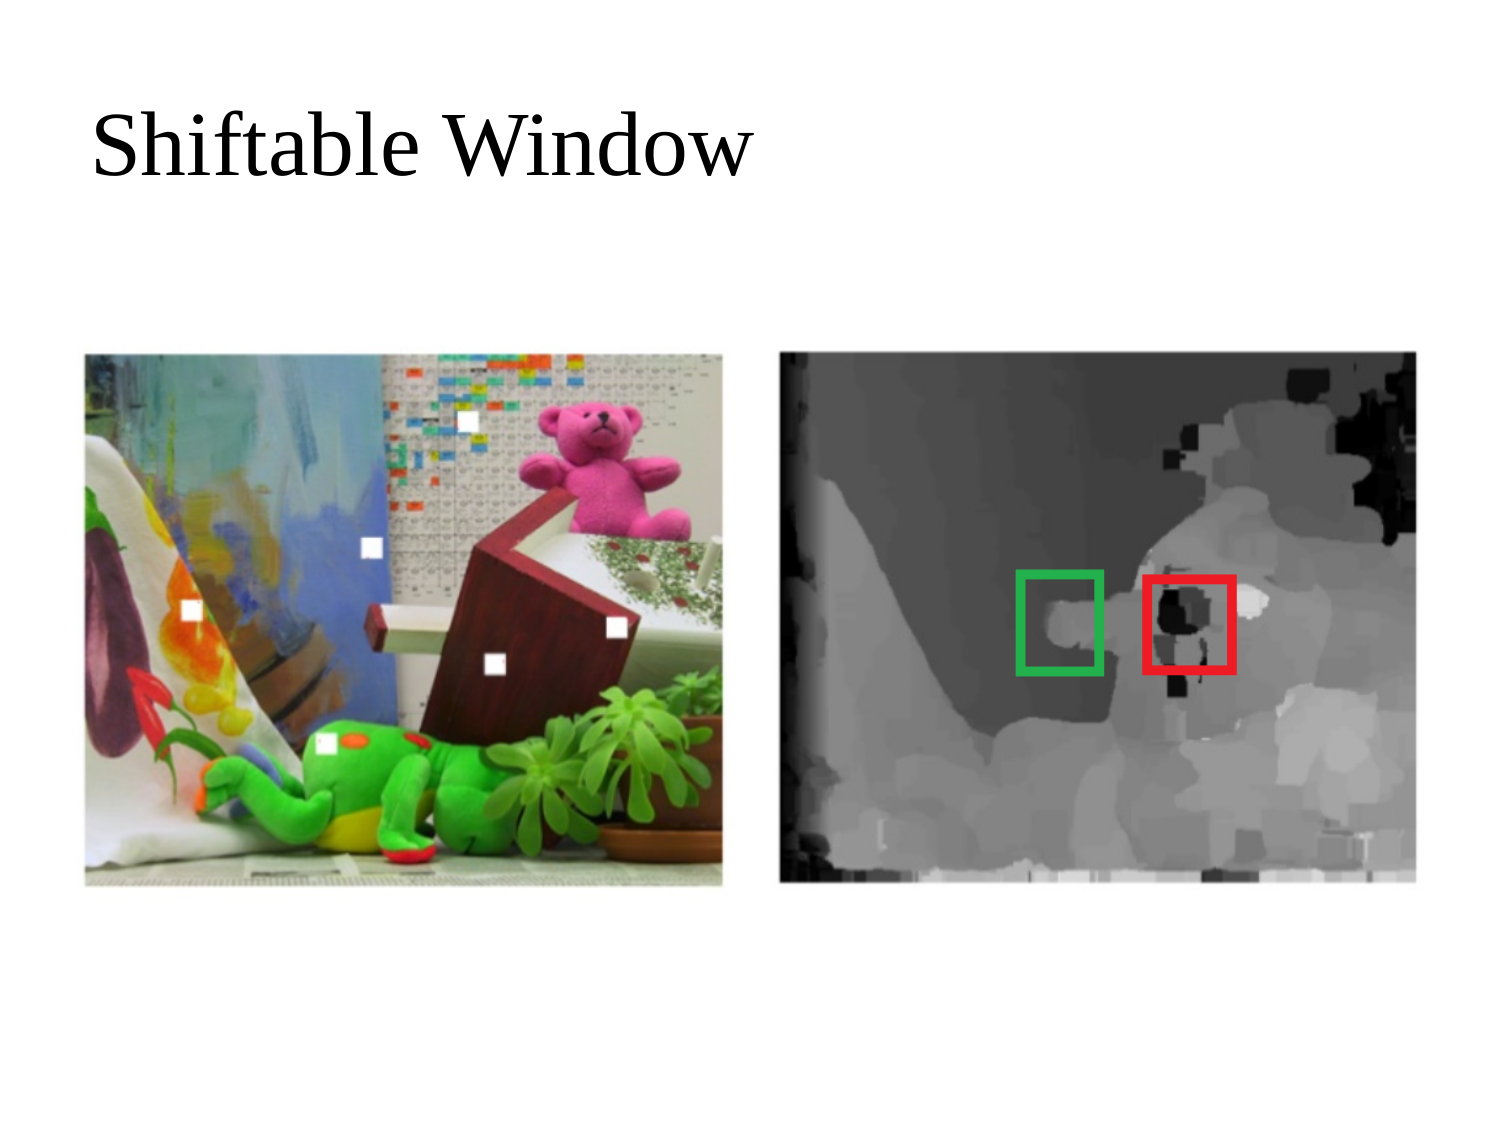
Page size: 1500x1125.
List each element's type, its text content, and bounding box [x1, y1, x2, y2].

title Shiftable Window [75, 45, 1425, 233]
picture [74, 341, 740, 899]
picture [770, 341, 1426, 899]
